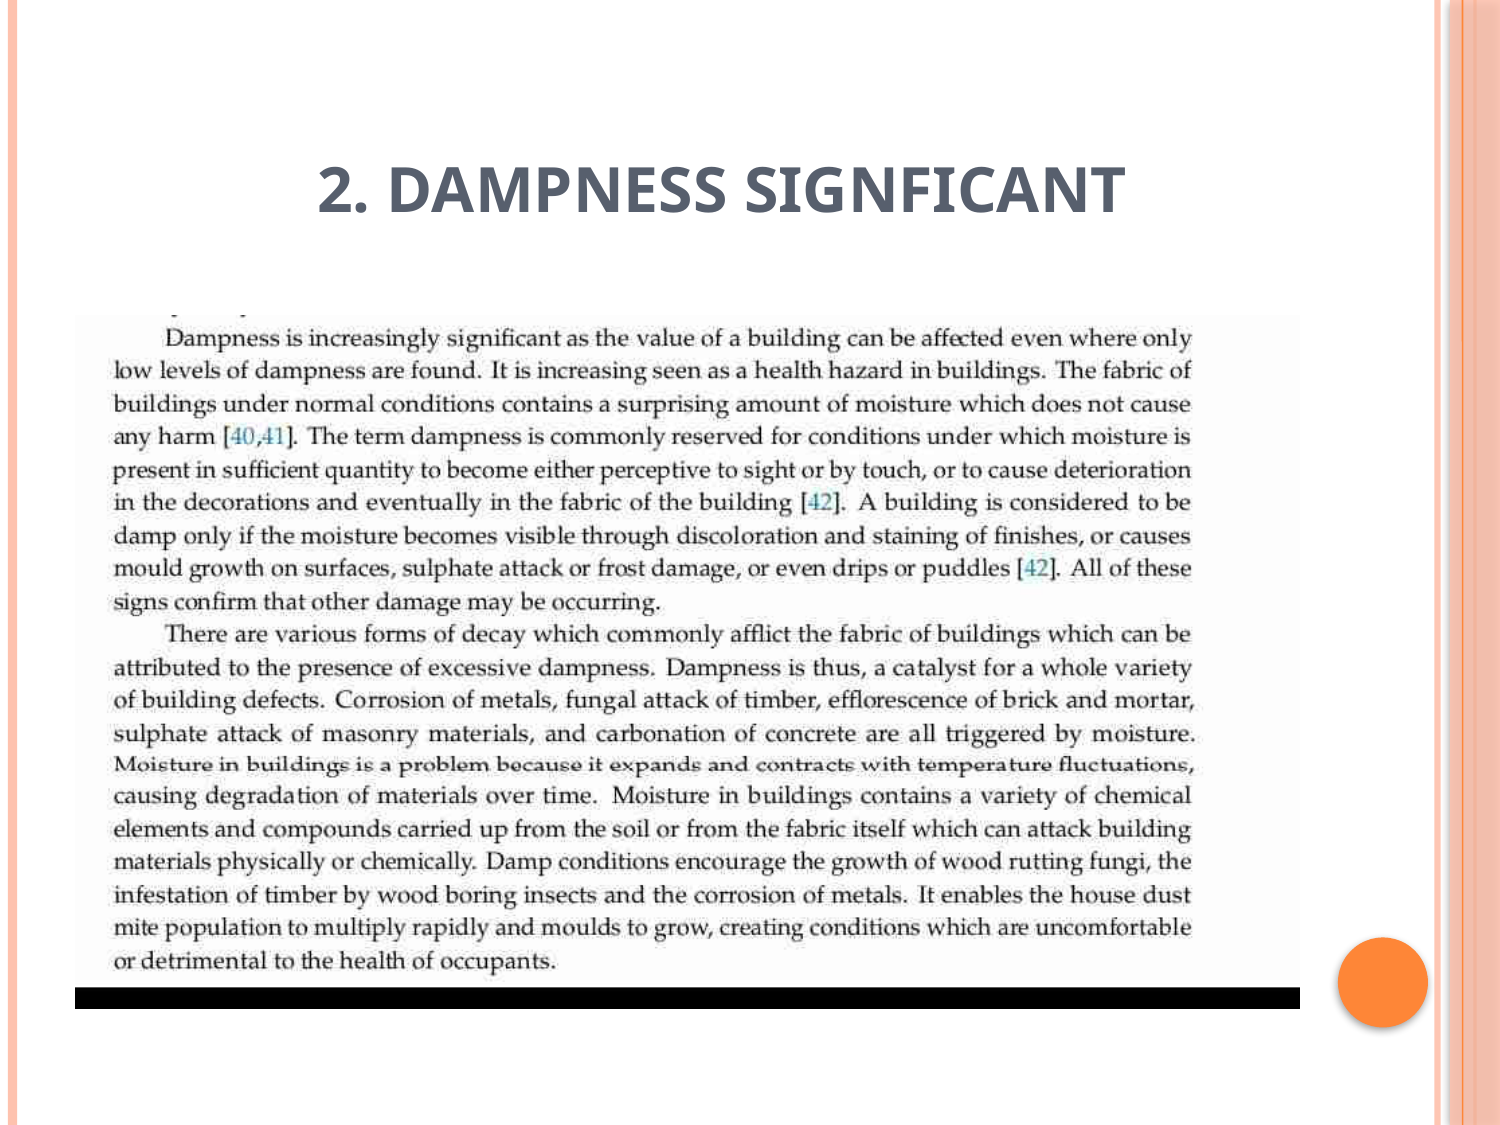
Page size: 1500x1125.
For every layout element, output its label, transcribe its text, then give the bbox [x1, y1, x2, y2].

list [74, 315, 1301, 1010]
title 2. Dampness Signficant [75, 45, 1300, 233]
